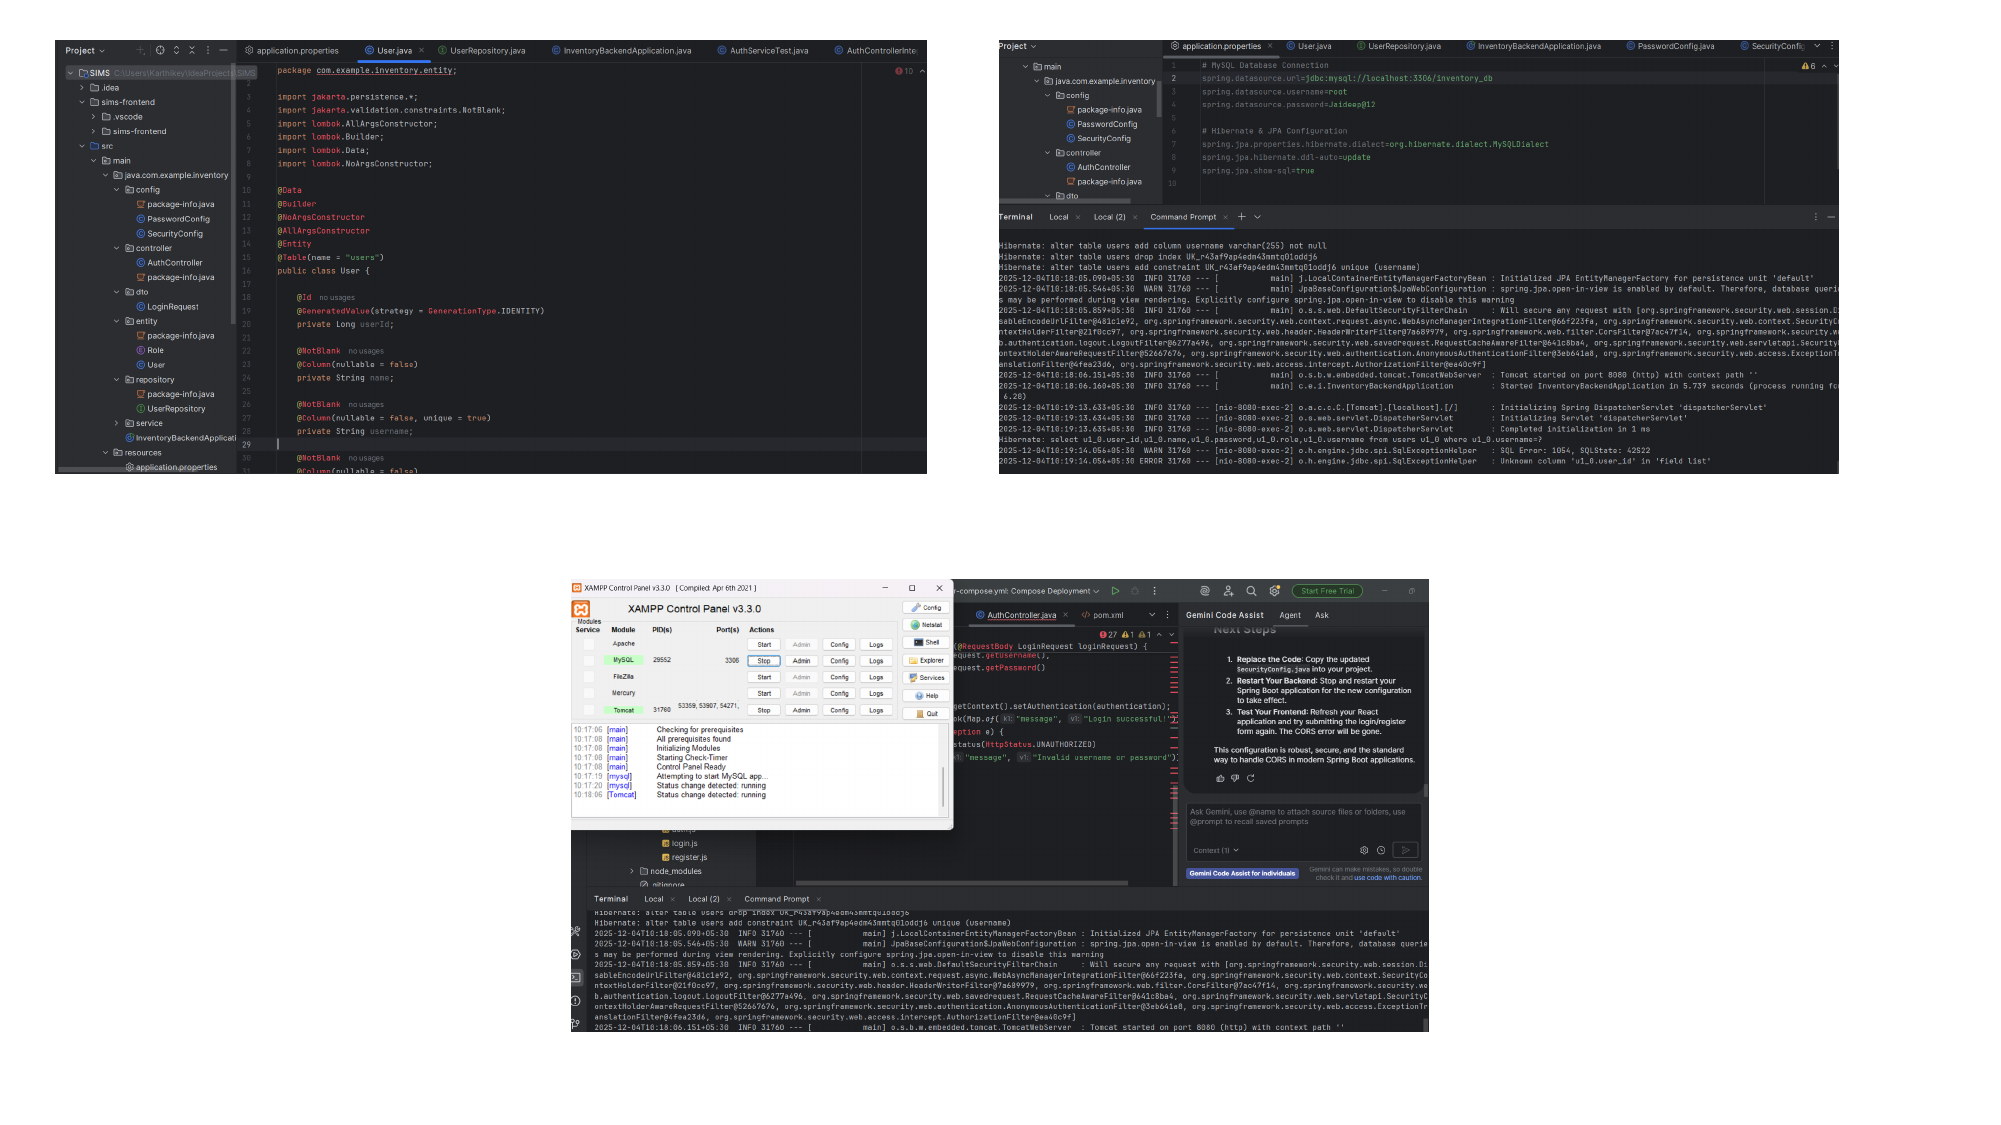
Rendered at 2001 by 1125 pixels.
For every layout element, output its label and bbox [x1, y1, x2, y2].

picture [571, 579, 1429, 1032]
picture [999, 40, 1839, 474]
picture [55, 40, 927, 474]
